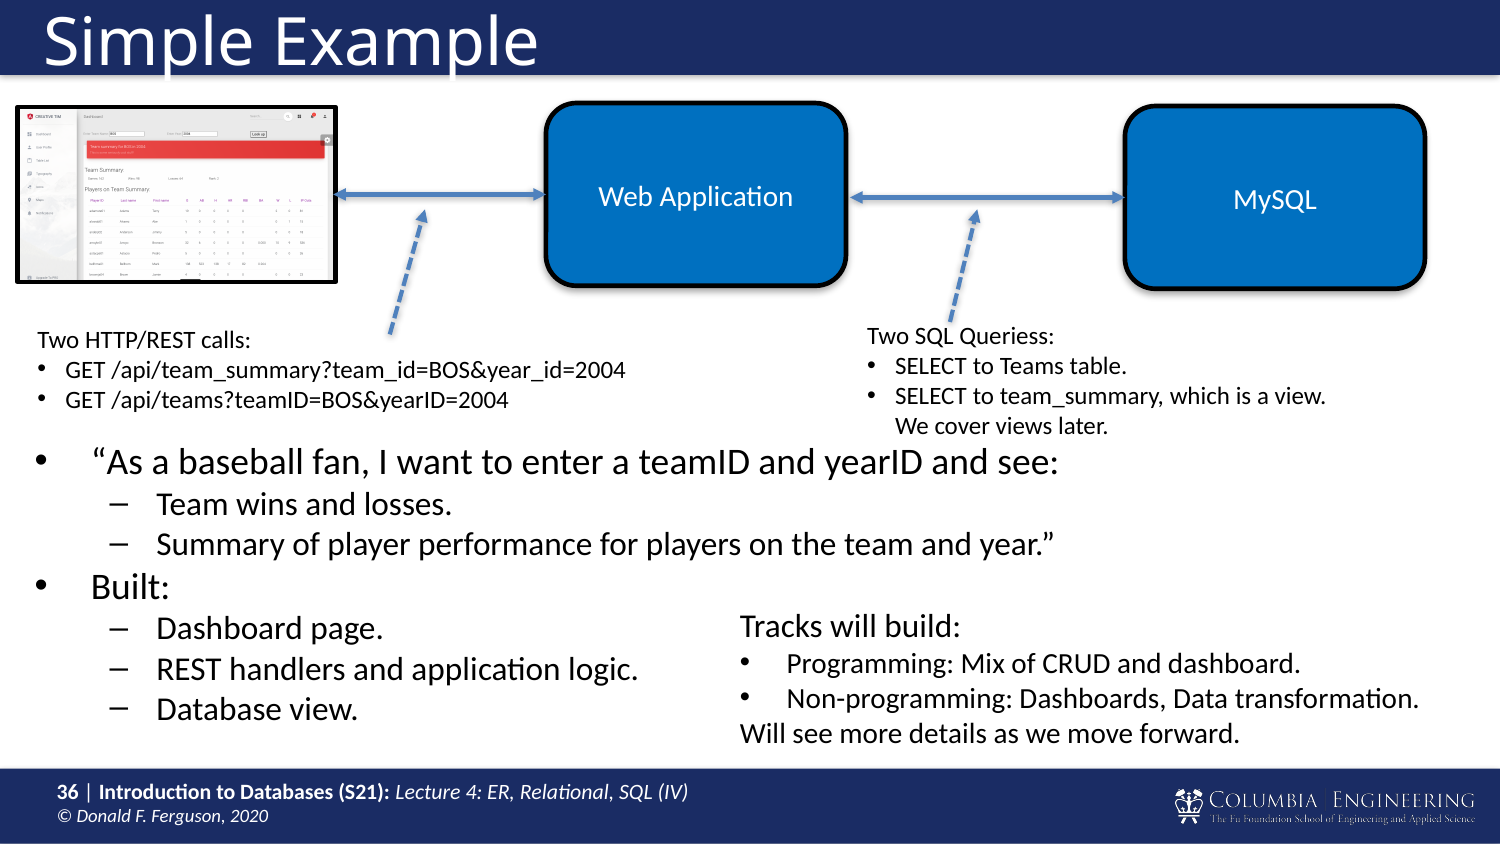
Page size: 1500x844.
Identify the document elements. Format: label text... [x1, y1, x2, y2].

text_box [389, 209, 426, 335]
picture [19, 109, 334, 280]
list “As a baseball fan, I want to enter a teamID and yearID and see: Team wins and losses. Summary of player performance for players on the team and year.” Built: Dashboard page. REST handlers and application logic. Database view. [19, 429, 1470, 738]
text_box Two HTTP/REST calls: GET /api/team_summary?team_id=BOS&year_id=2004 GET /api/teams?teamID=BOS&yearID=2004 [22, 316, 642, 421]
text_box Web Application [545, 102, 847, 287]
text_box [949, 209, 978, 323]
text_box MySQL [1124, 105, 1426, 290]
text_box Tracks will build: Programming: Mix of CRUD and dashboard. Non-programming: Dashboards, Data transformation. Will see more details as we move forward. [724, 596, 1481, 757]
title Simple Example [28, 0, 1450, 73]
text_box Two SQL Queriess: SELECT to Teams table. SELECT to team_summary, which is a view. We cover views later. [852, 312, 1343, 447]
